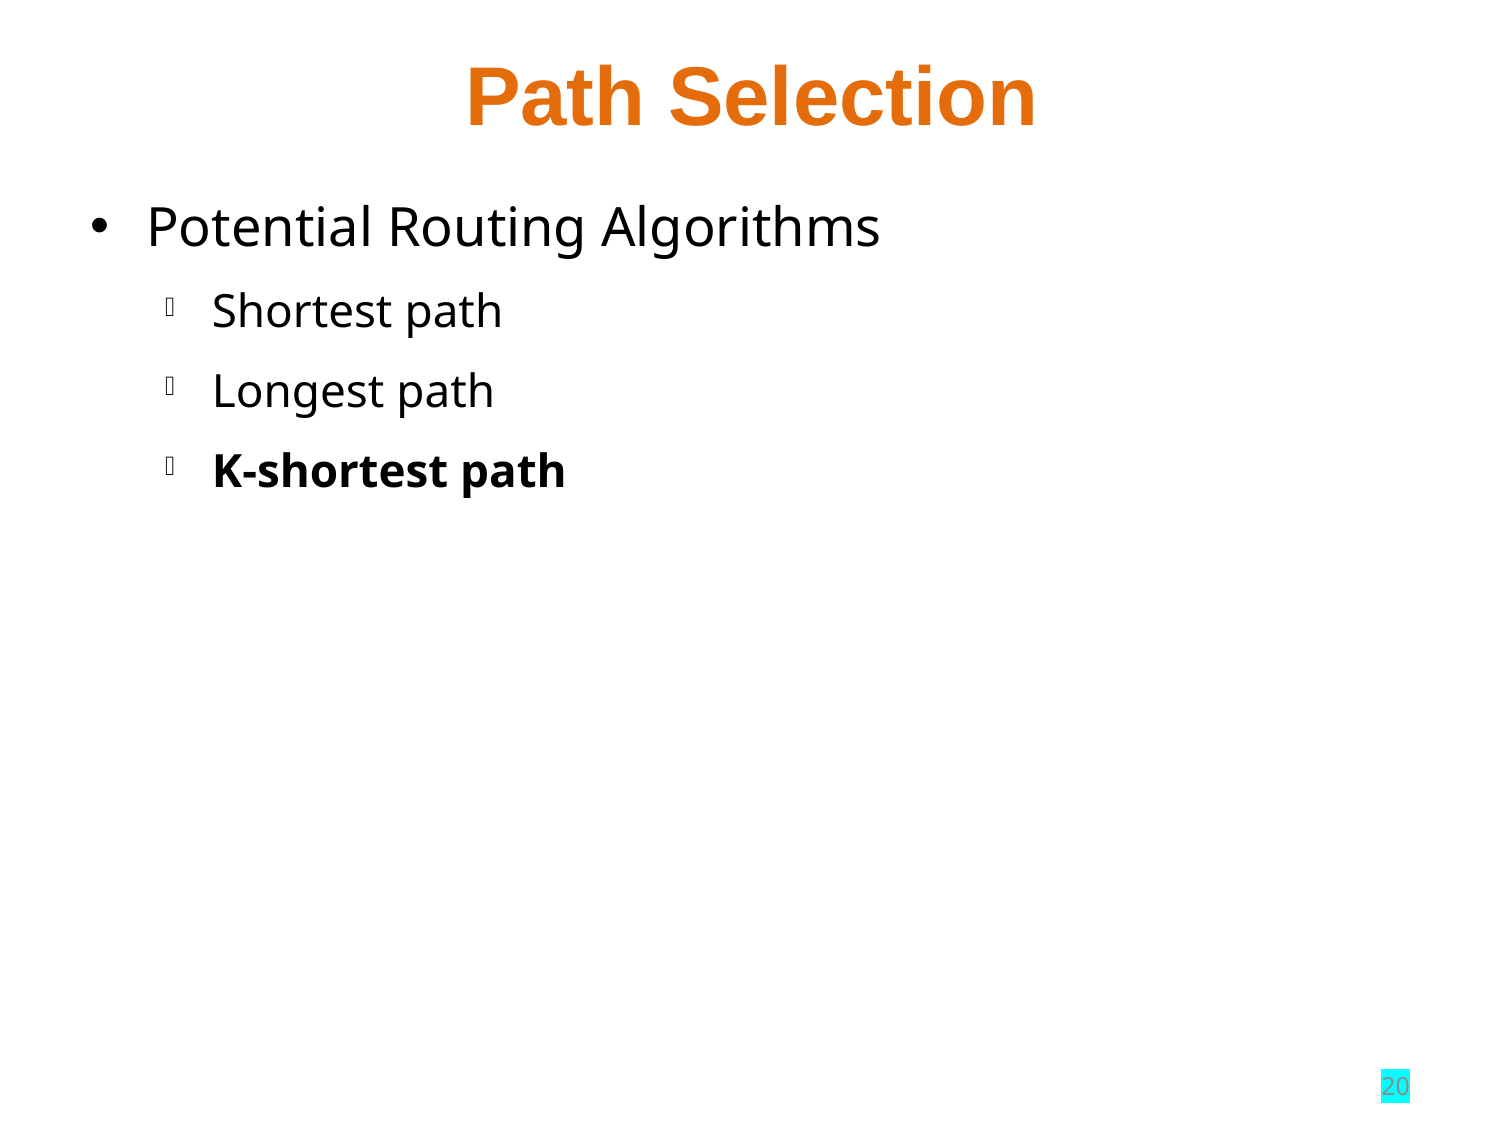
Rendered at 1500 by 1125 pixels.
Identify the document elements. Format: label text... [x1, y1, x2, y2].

slide_number 20 [1074, 1057, 1425, 1118]
list Potential Routing Algorithms Shortest path Longest path K-shortest path [75, 184, 1425, 1059]
title Path Selection [3, 0, 1500, 185]
